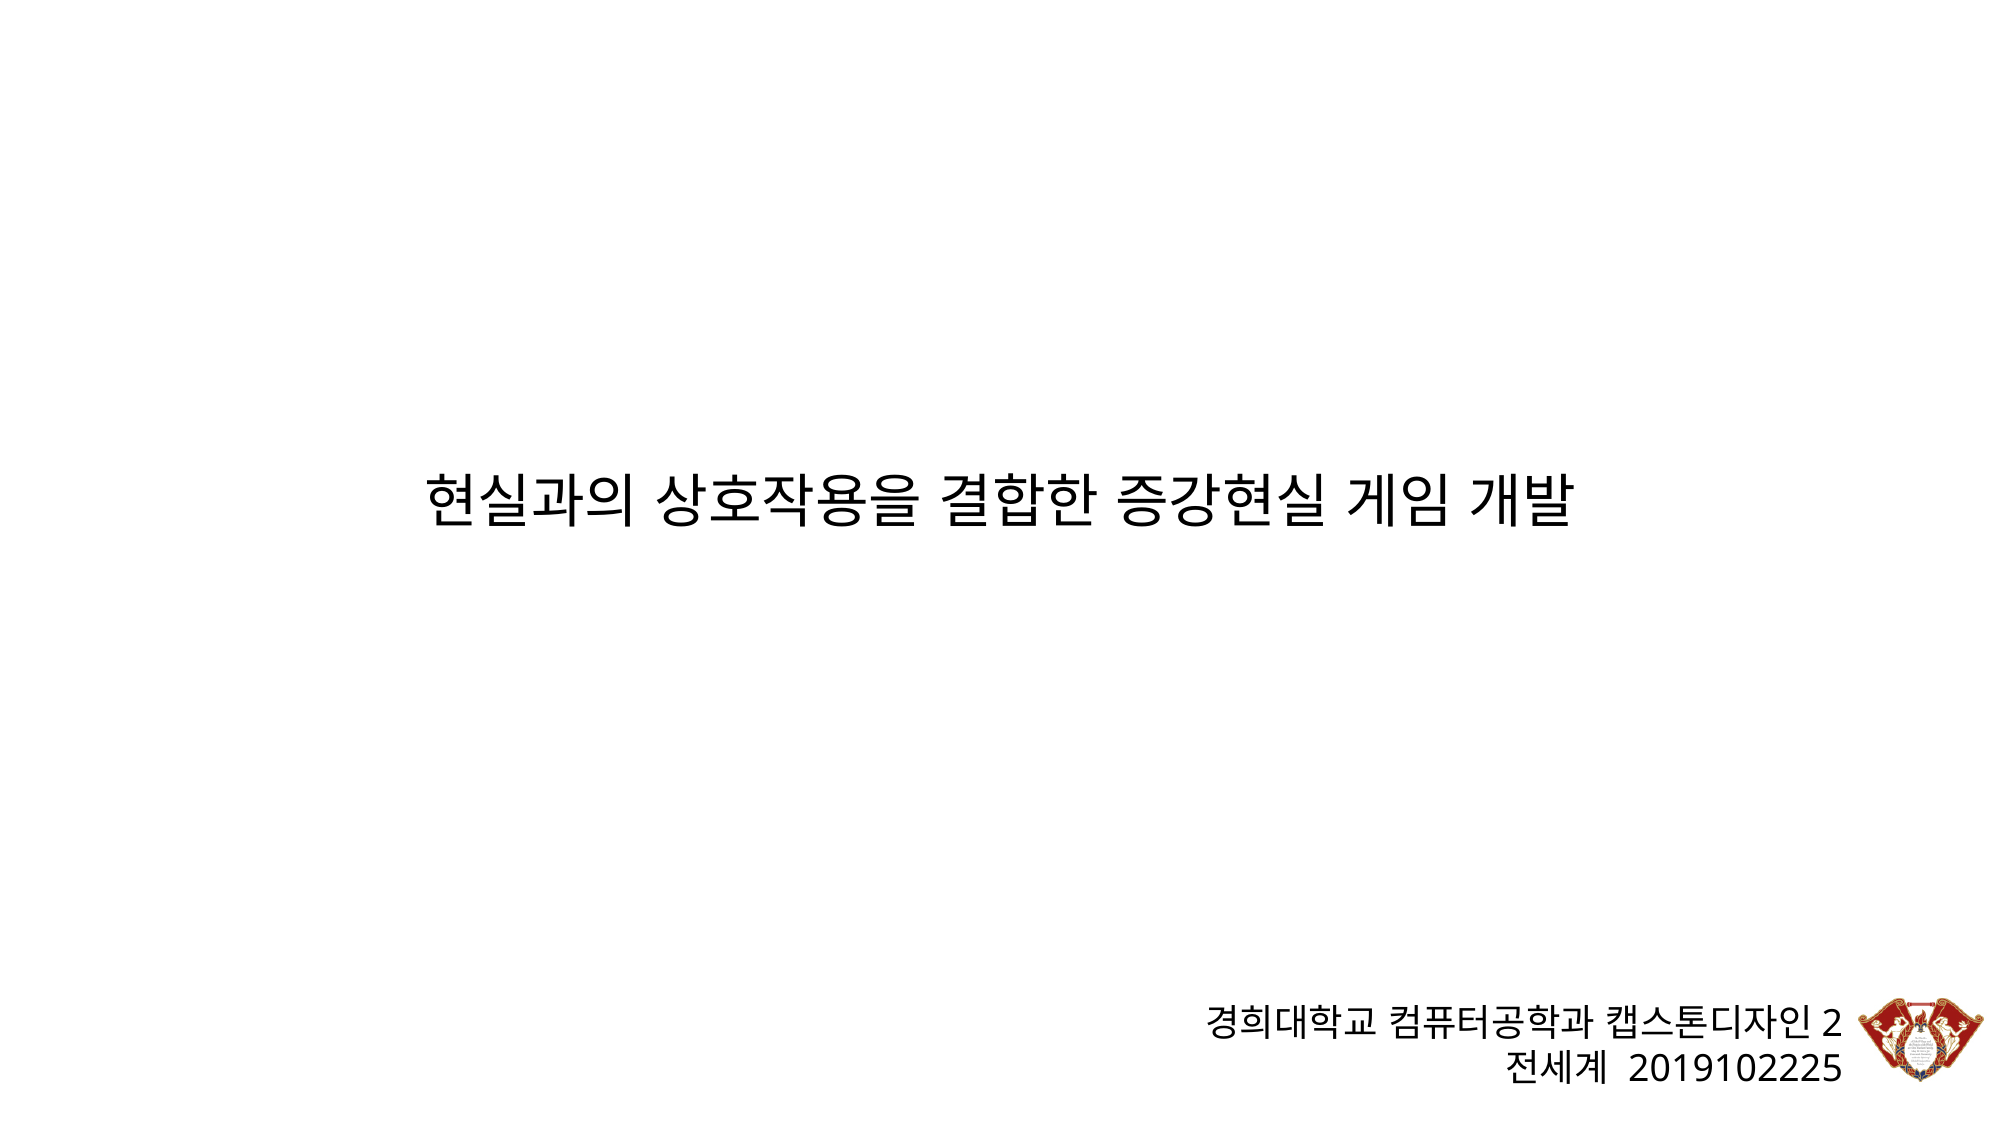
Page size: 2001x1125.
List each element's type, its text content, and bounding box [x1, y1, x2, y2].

text_box 현실과의 상호작용을 결합한 증강현실 게임 개발 [409, 456, 1591, 542]
picture [1842, 980, 1999, 1098]
text_box 경희대학교 컴퓨터공학과 캡스톤디자인2 전세계 2019102225 [1190, 991, 1842, 1097]
